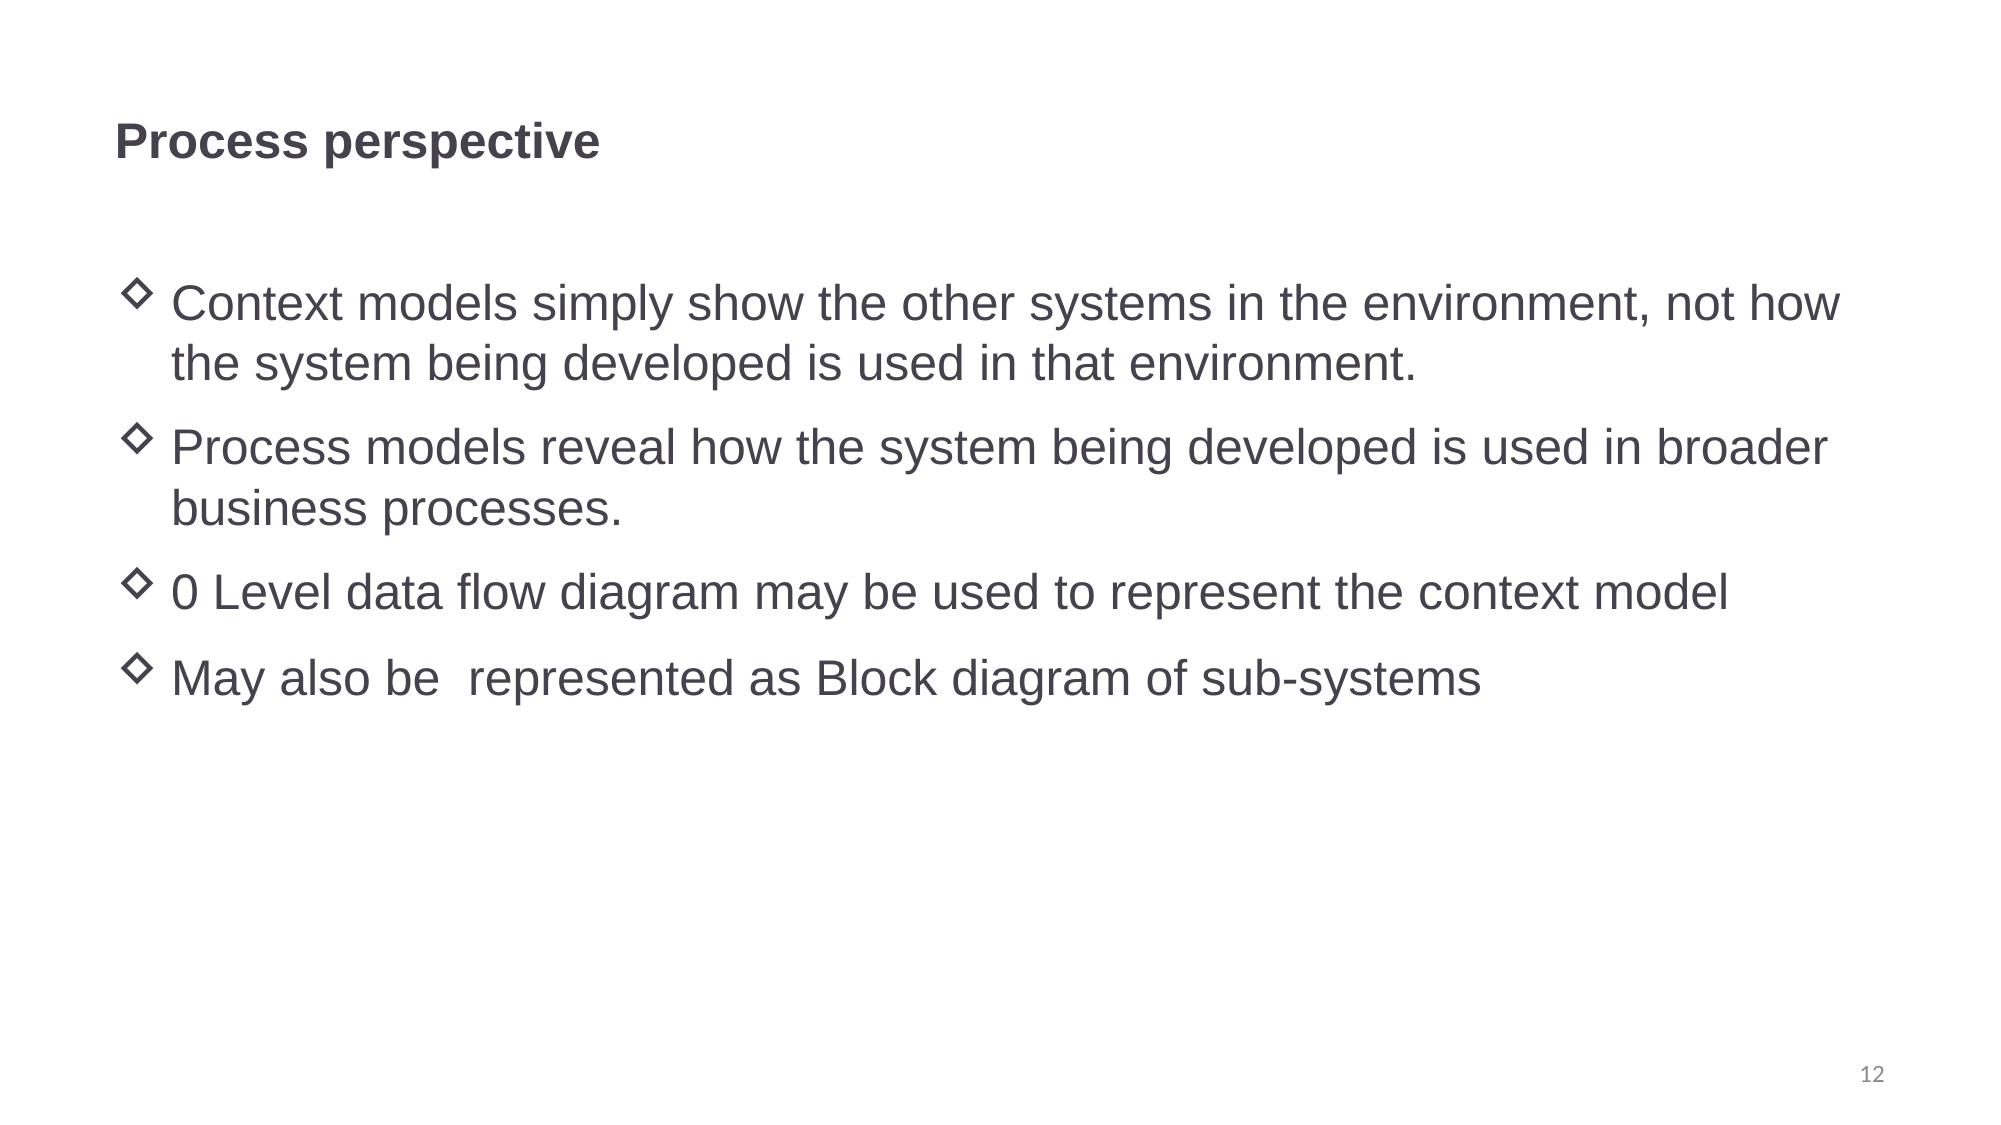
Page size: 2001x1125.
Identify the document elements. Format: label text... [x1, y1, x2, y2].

slide_number 12 [1433, 1042, 1900, 1103]
list Context models simply show the other systems in the environment, not how the system being developed is used in that environment. Process models reveal how the system being developed is used in broader business processes. 0 Level data flow diagram may be used to represent the context model May also be represented as Block diagram of sub-systems [99, 262, 1900, 1005]
title Process perspective [99, 44, 1696, 233]
